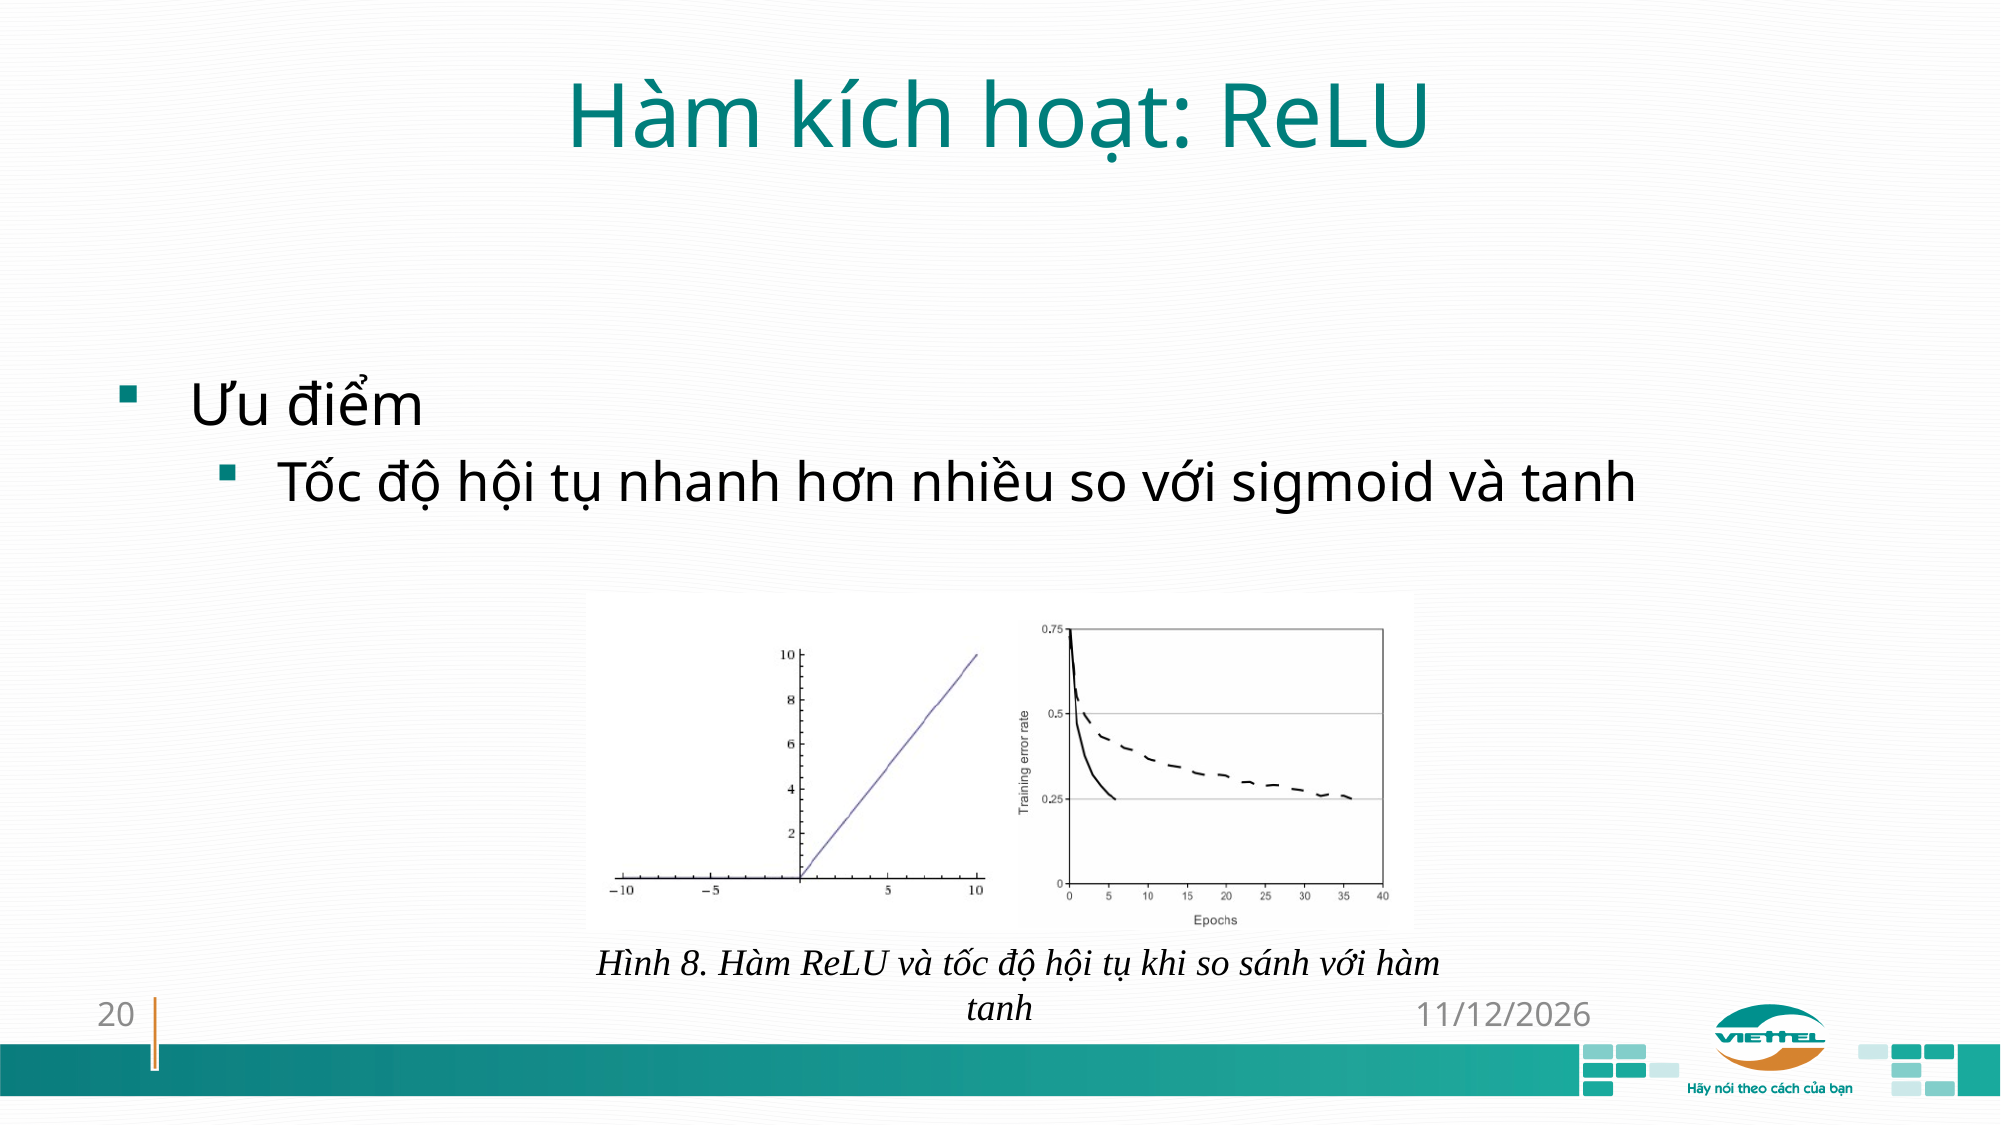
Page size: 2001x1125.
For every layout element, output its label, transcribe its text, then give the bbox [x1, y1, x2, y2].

text_box Hình 8. Hàm ReLU và tốc độ hội tụ khi so sánh với hàm tanh [524, 931, 1476, 991]
slide_number 11-Sep-18 [1400, 985, 1634, 1046]
slide_number 20 [50, 985, 150, 1046]
title Hàm kích hoạt: ReLU [99, 45, 1900, 180]
picture [0, 0, 2001, 1125]
